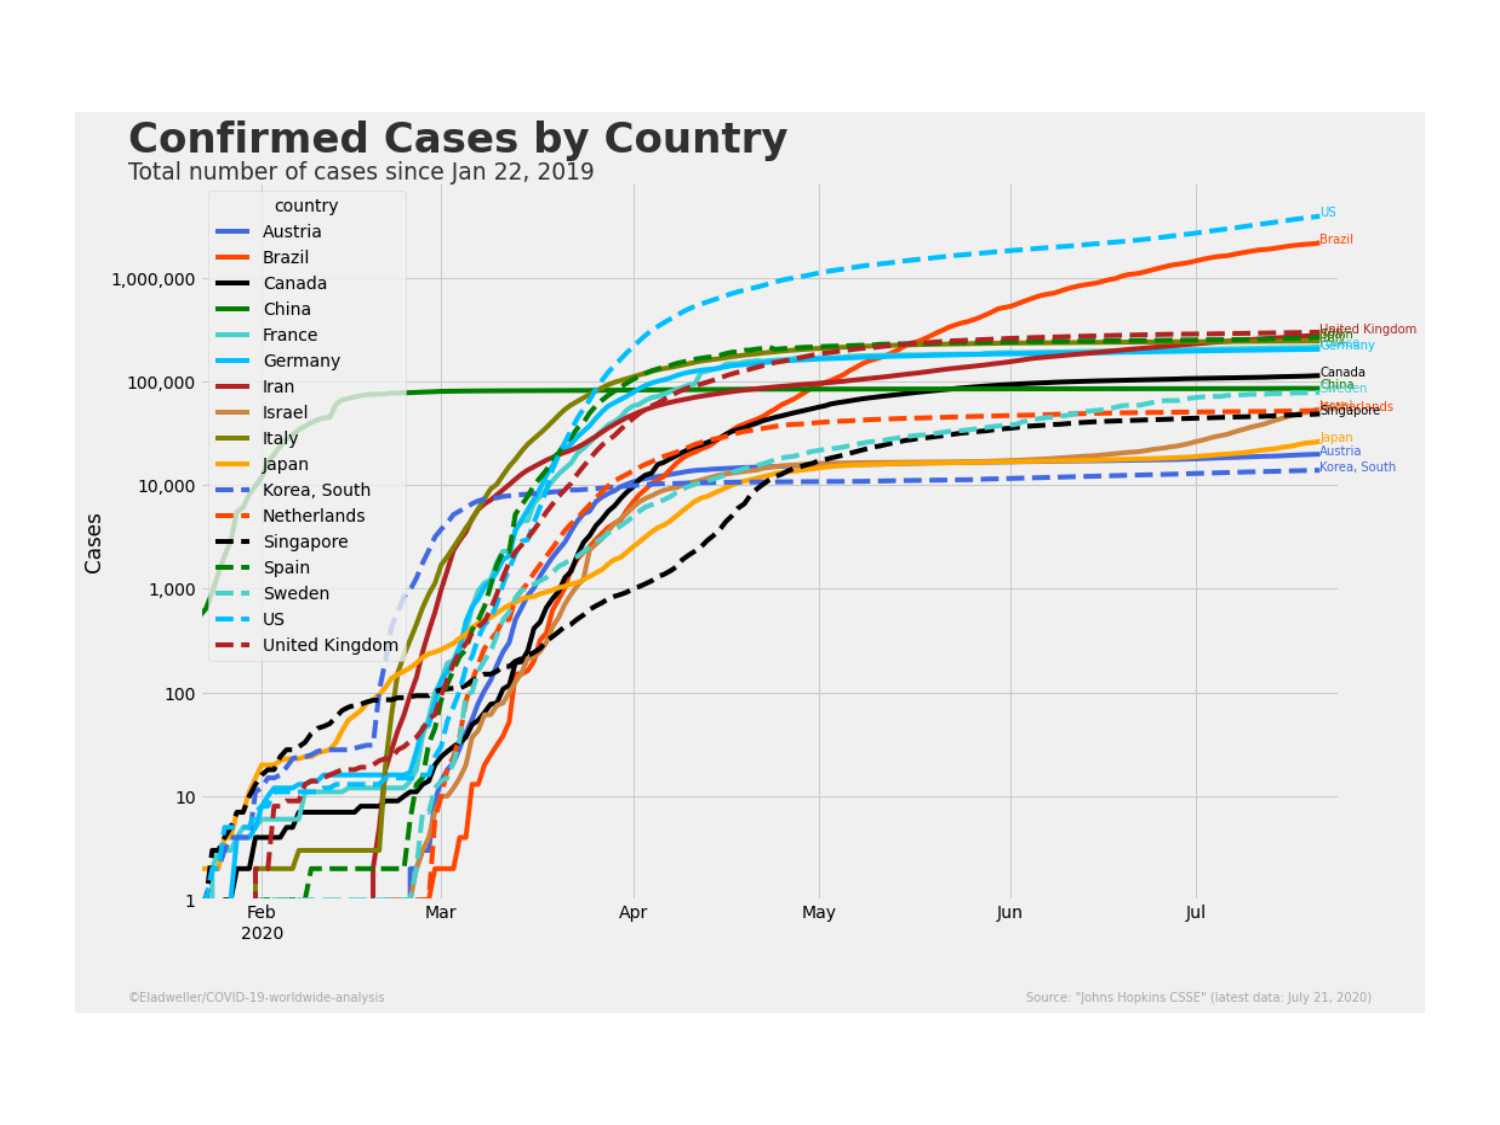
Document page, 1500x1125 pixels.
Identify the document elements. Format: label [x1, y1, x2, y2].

picture [74, 112, 1426, 1013]
